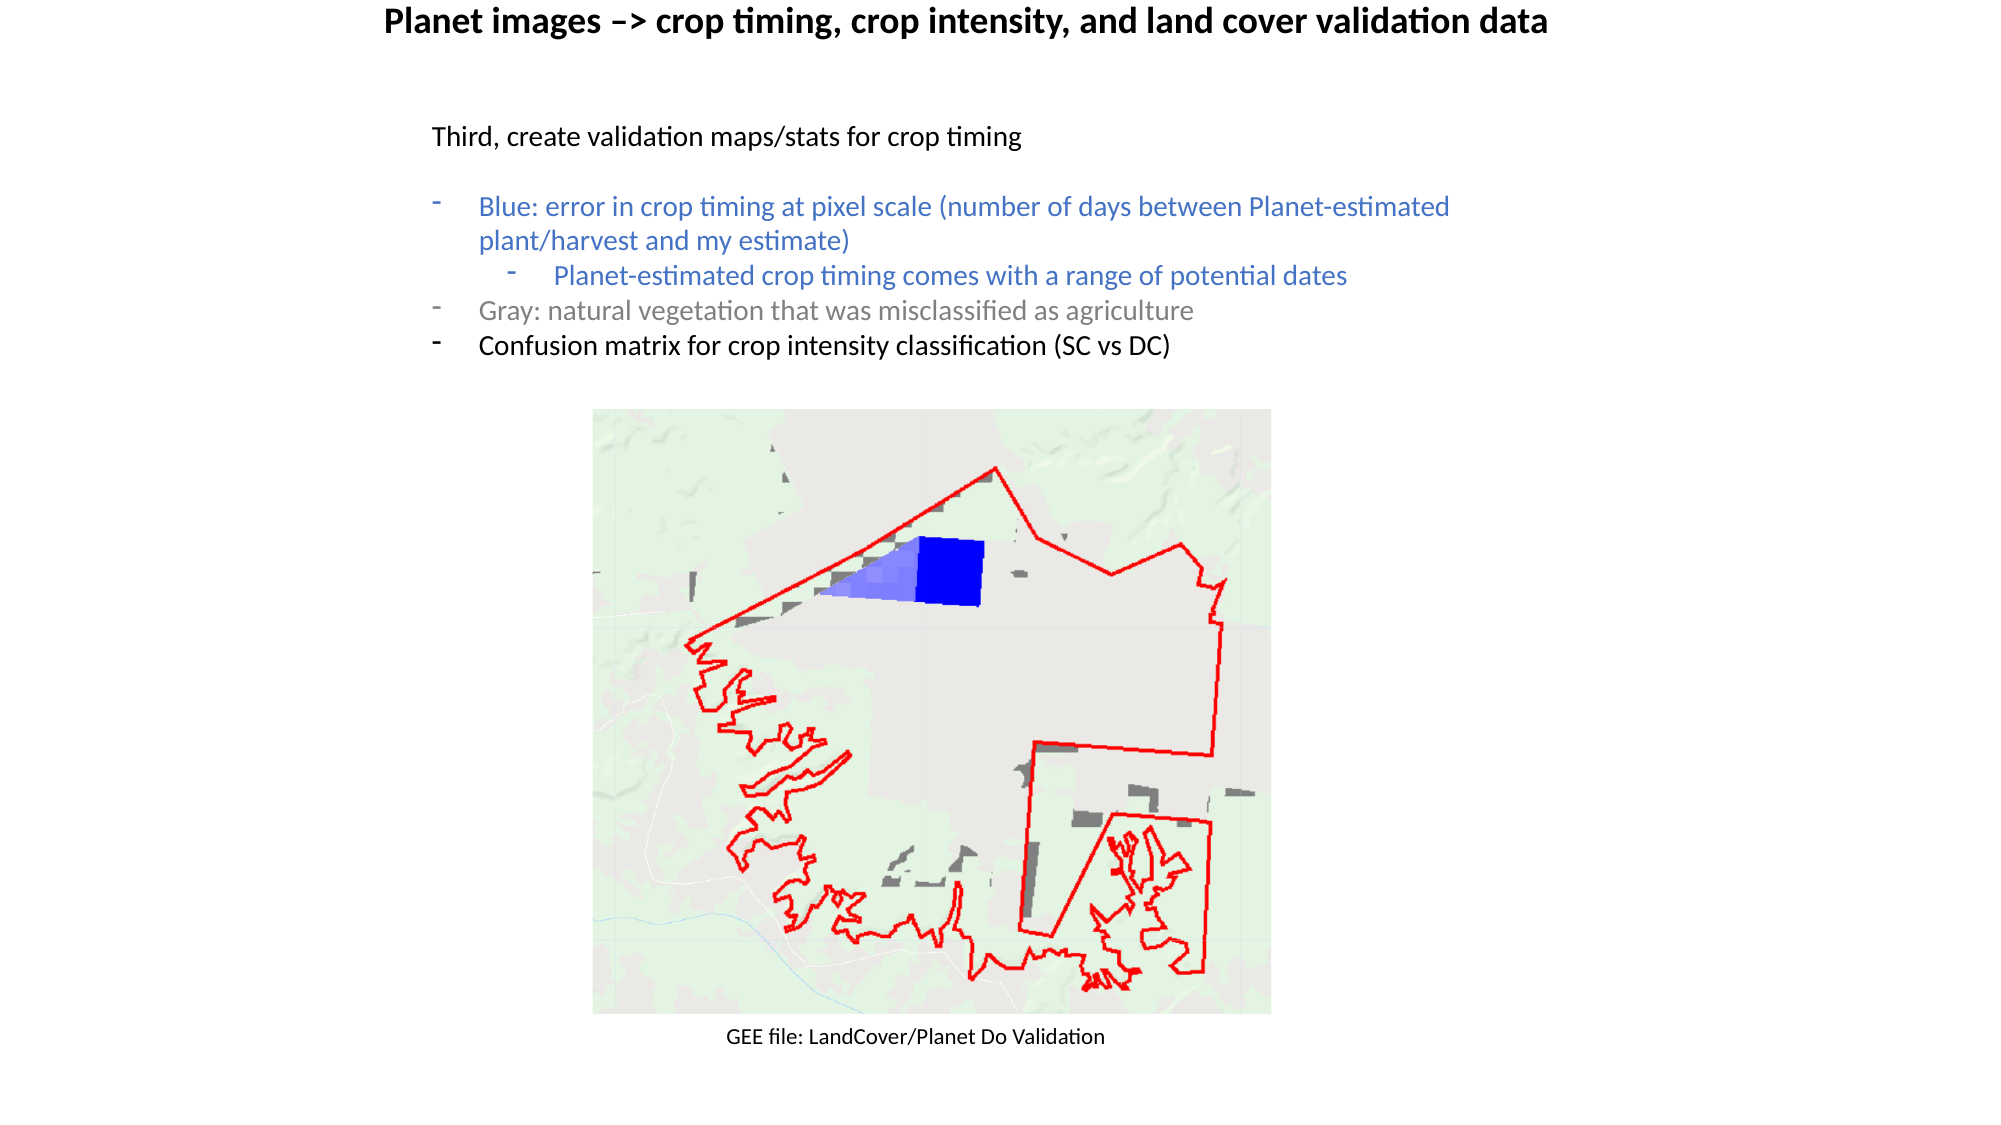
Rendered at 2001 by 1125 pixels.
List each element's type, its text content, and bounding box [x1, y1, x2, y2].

text_box Planet images –> crop timing, crop intensity, and land cover validation data [369, 0, 1574, 49]
picture [592, 409, 1272, 1014]
text_box Third, create validation maps/stats for crop timing Blue: error in crop timing at pixel scale (number of days between Planet-estimated plant/harvest and my estimate) Planet-estimated crop timing comes with a range of potential dates Gray: natural vegetation that was misclassified as agriculture Confusion matrix for crop intensity classification (SC vs DC) [417, 109, 1526, 369]
text_box GEE file: LandCover/Planet Do Validation [711, 1014, 1122, 1056]
